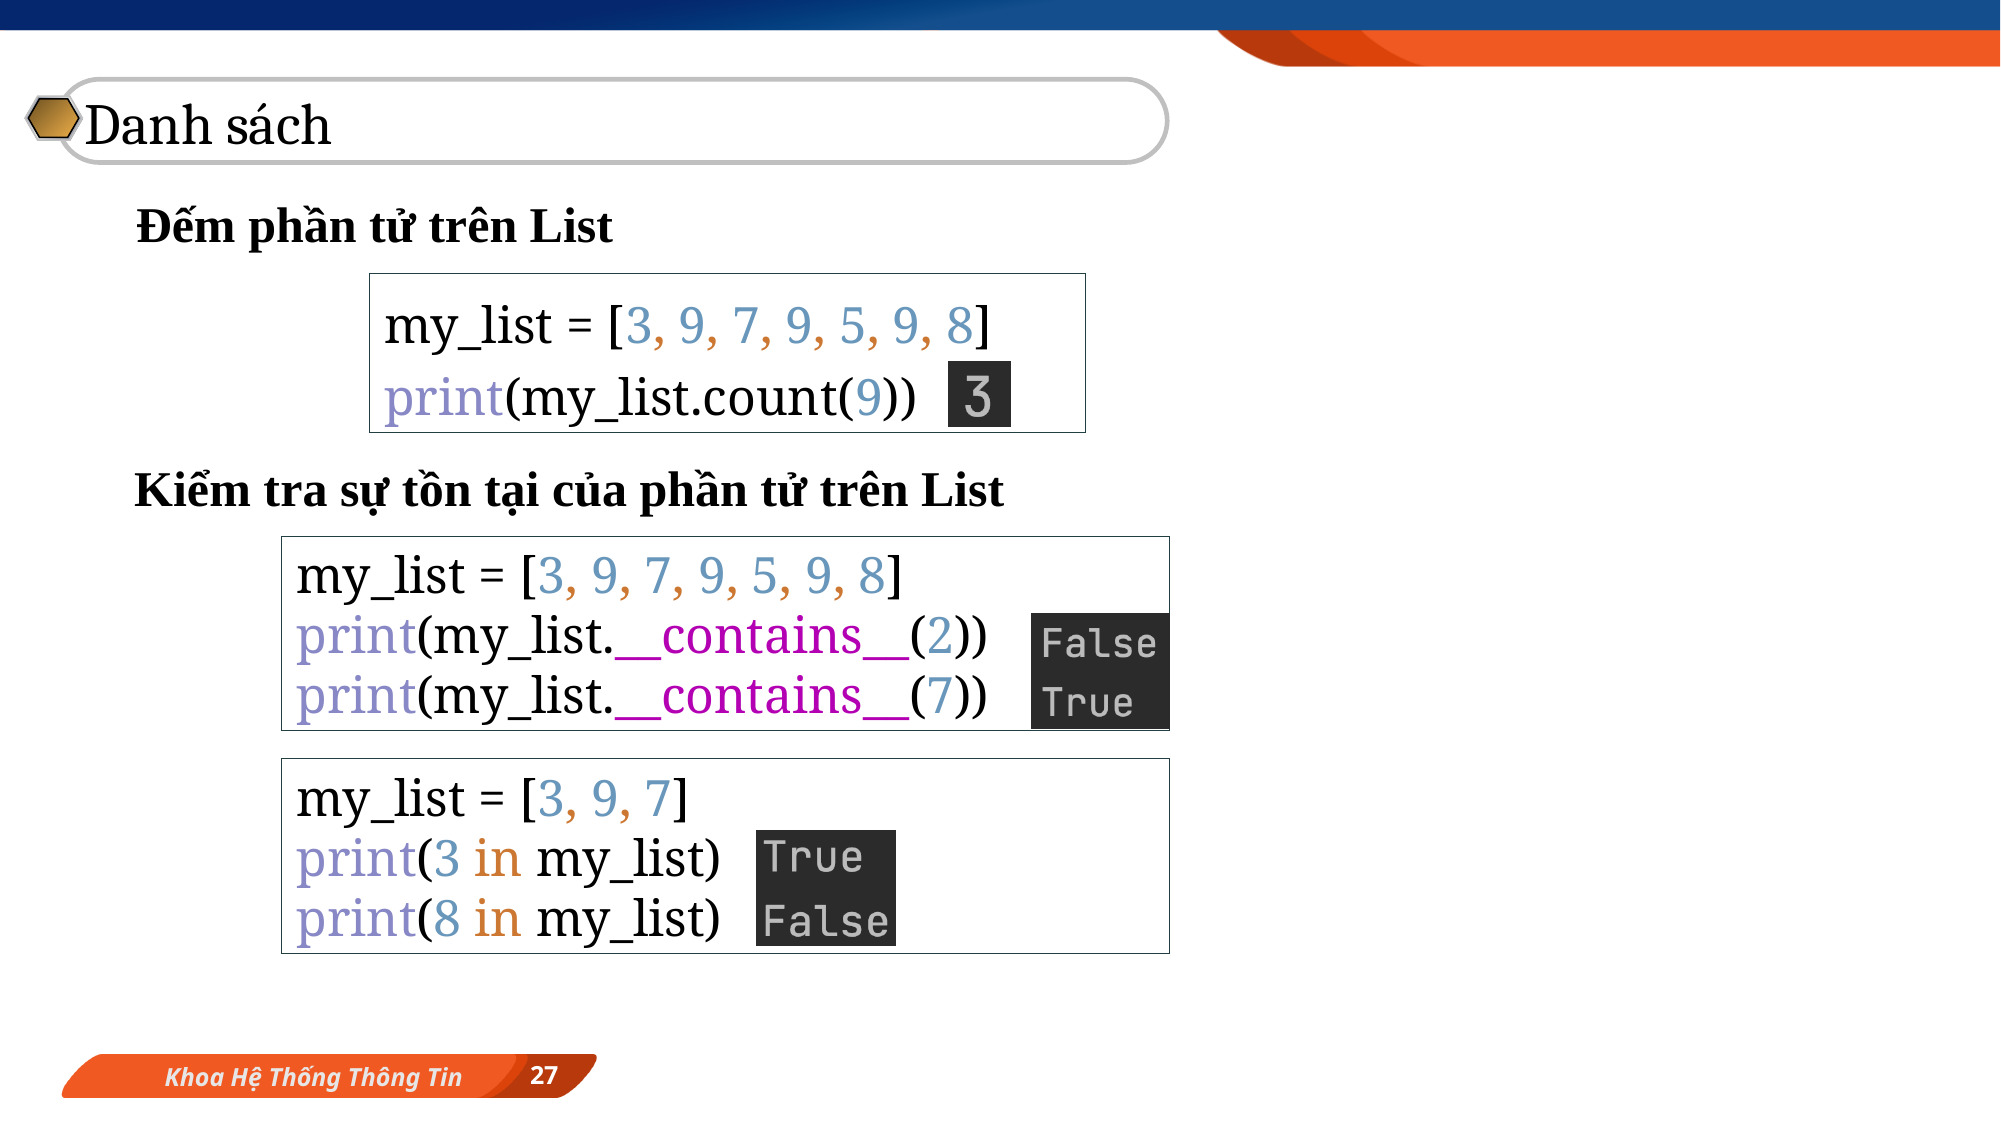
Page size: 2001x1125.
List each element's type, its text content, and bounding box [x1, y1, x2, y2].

picture [1030, 613, 1170, 730]
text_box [24, 78, 1168, 163]
slide_number 27 [508, 1046, 574, 1106]
picture [947, 360, 1011, 427]
picture [0, 0, 2001, 71]
picture [34, 1017, 624, 1125]
footer Khoa Hệ Thống Thông Tin [119, 1054, 508, 1098]
text_box Kiểm tra sự tồn tại của phần tử trên List [119, 448, 1406, 524]
text_box my_list = [3, 9, 7] print(3 in my_list) print(8 in my_list) [281, 758, 1170, 954]
text_box Đếm phần tử trên List [121, 185, 1407, 261]
picture [756, 830, 896, 946]
text_box my_list = [3, 9, 7, 9, 5, 9, 8] print(my_list.__contains__(2)) print(my_list.__contains__(7)) [281, 536, 1170, 731]
text_box my_list = [3, 9, 7, 9, 5, 9, 8] print(my_list.count(9)) [369, 273, 1086, 433]
